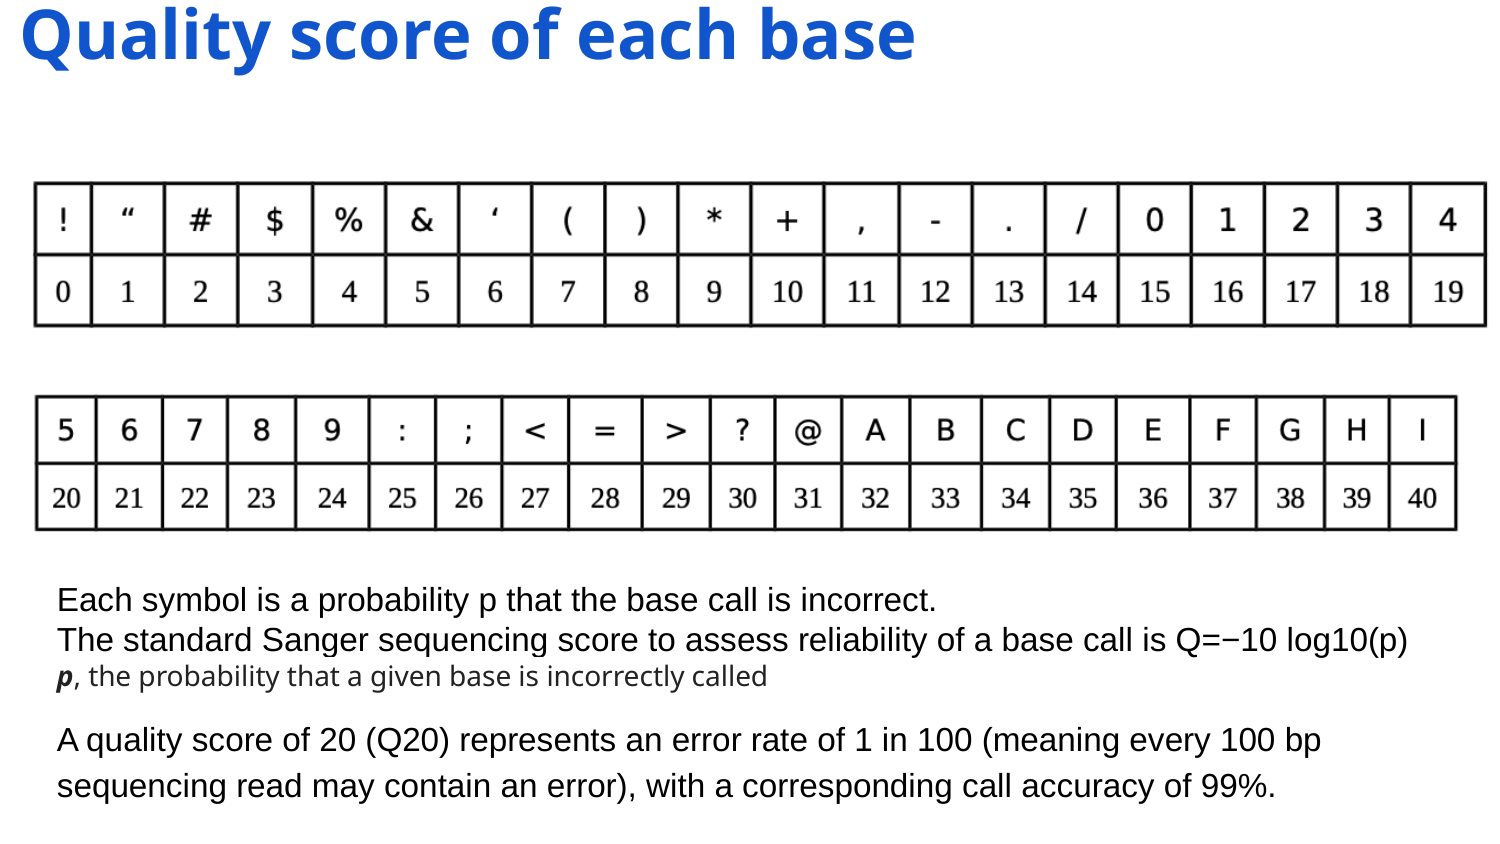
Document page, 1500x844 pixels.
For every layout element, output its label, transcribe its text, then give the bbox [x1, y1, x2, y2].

text_box A quality score of 20 (Q20) represents an error rate of 1 in 100 (meaning every 100 bp sequencing read may contain an error), with a corresponding call accuracy of 99%. [41, 697, 1488, 819]
text_box Each symbol is a probability p that the base call is incorrect. The standard Sanger sequencing score to assess reliability of a base call is Q=−10 log10(p) p, the probability that a given base is incorrectly called [41, 570, 1488, 697]
picture [6, 159, 1500, 564]
title Quality score of each base [19, 0, 1500, 121]
